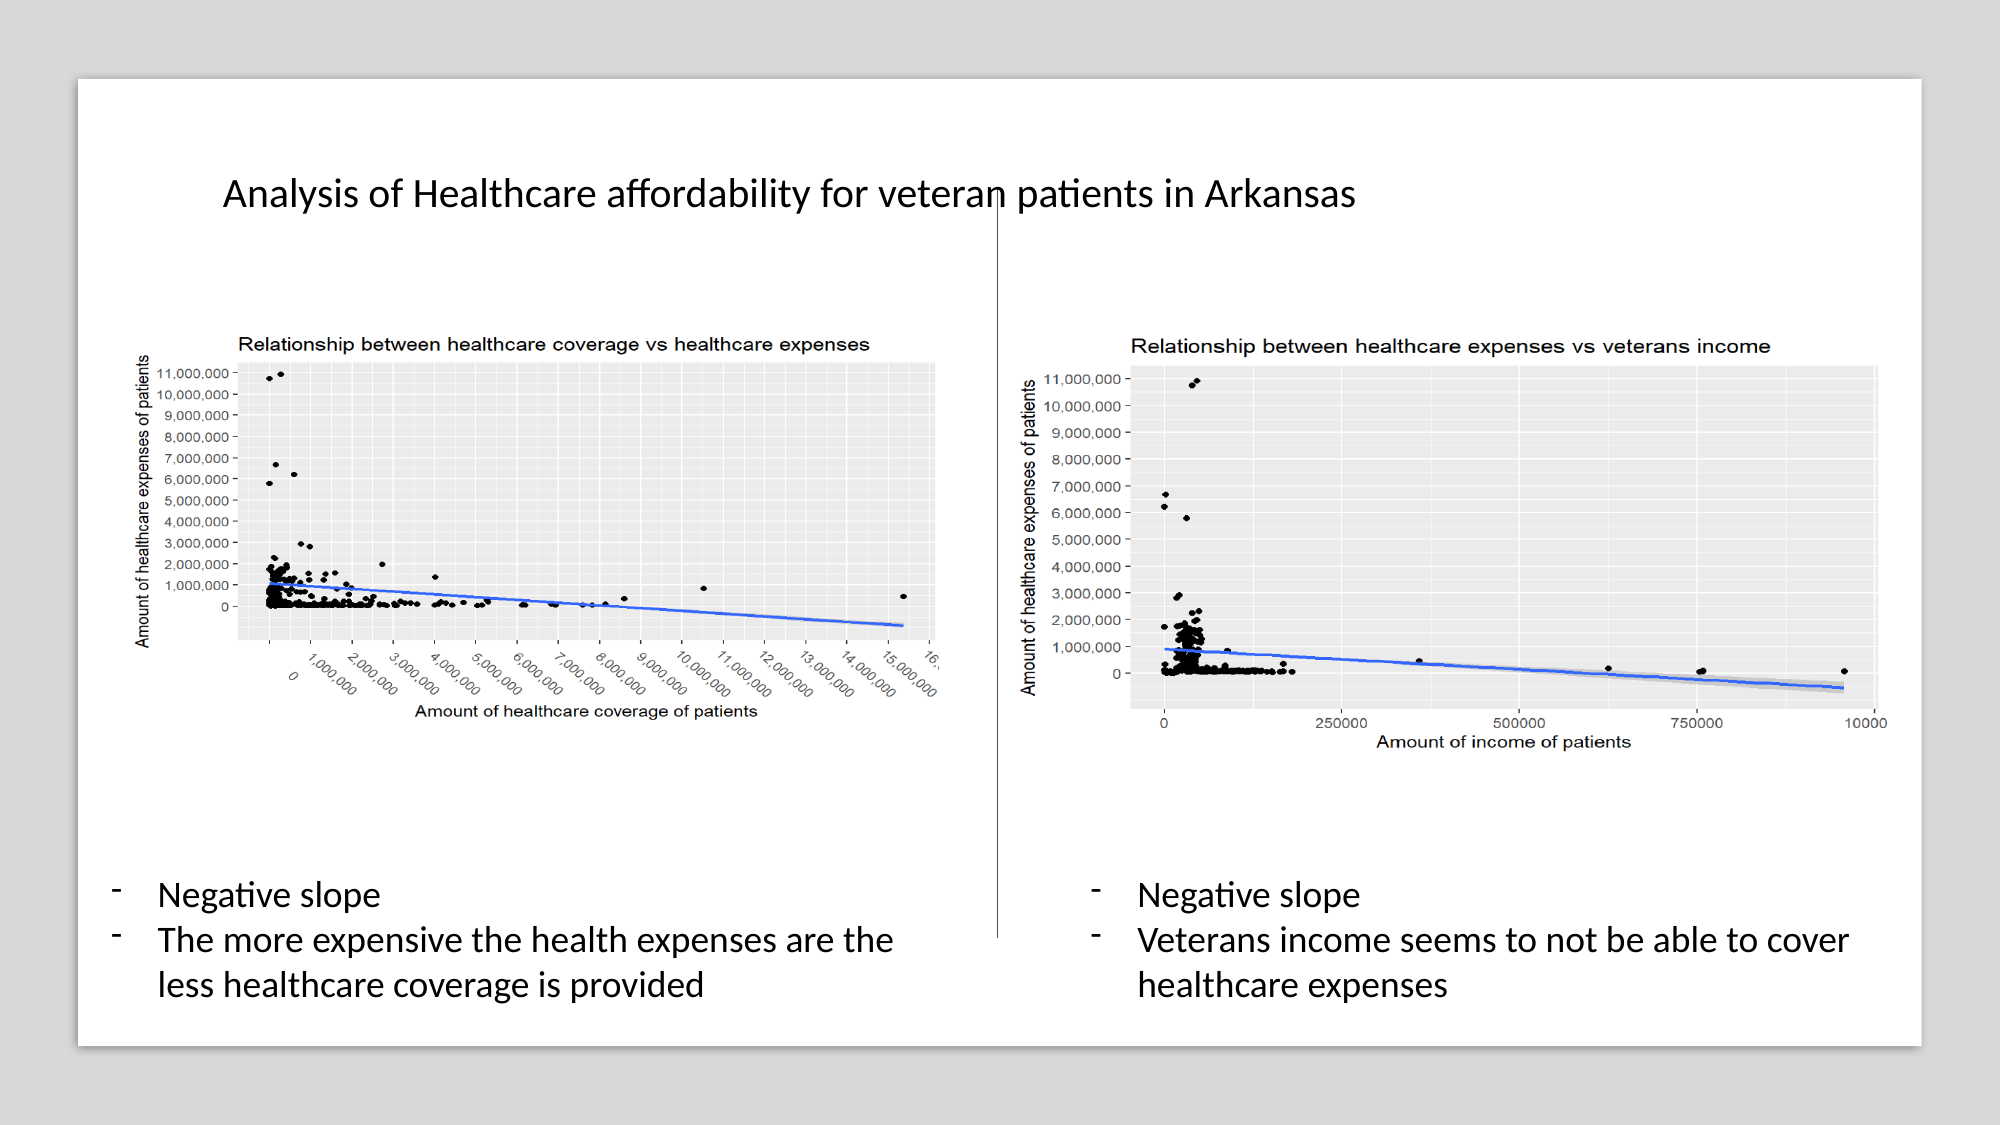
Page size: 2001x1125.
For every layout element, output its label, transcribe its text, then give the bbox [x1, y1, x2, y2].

text_box Analysis of Healthcare affordability for veteran patients in Arkansas [207, 158, 1410, 224]
text_box [0, 0, 2000, 1125]
picture [1003, 329, 1899, 763]
text_box Negative slope The more expensive the health expenses are the less healthcare coverage is provided [95, 862, 958, 1012]
text_box Negative slope Veterans income seems to not be able to cover healthcare expenses [1075, 862, 1881, 1012]
picture [115, 331, 939, 736]
text_box [77, 78, 1923, 1047]
